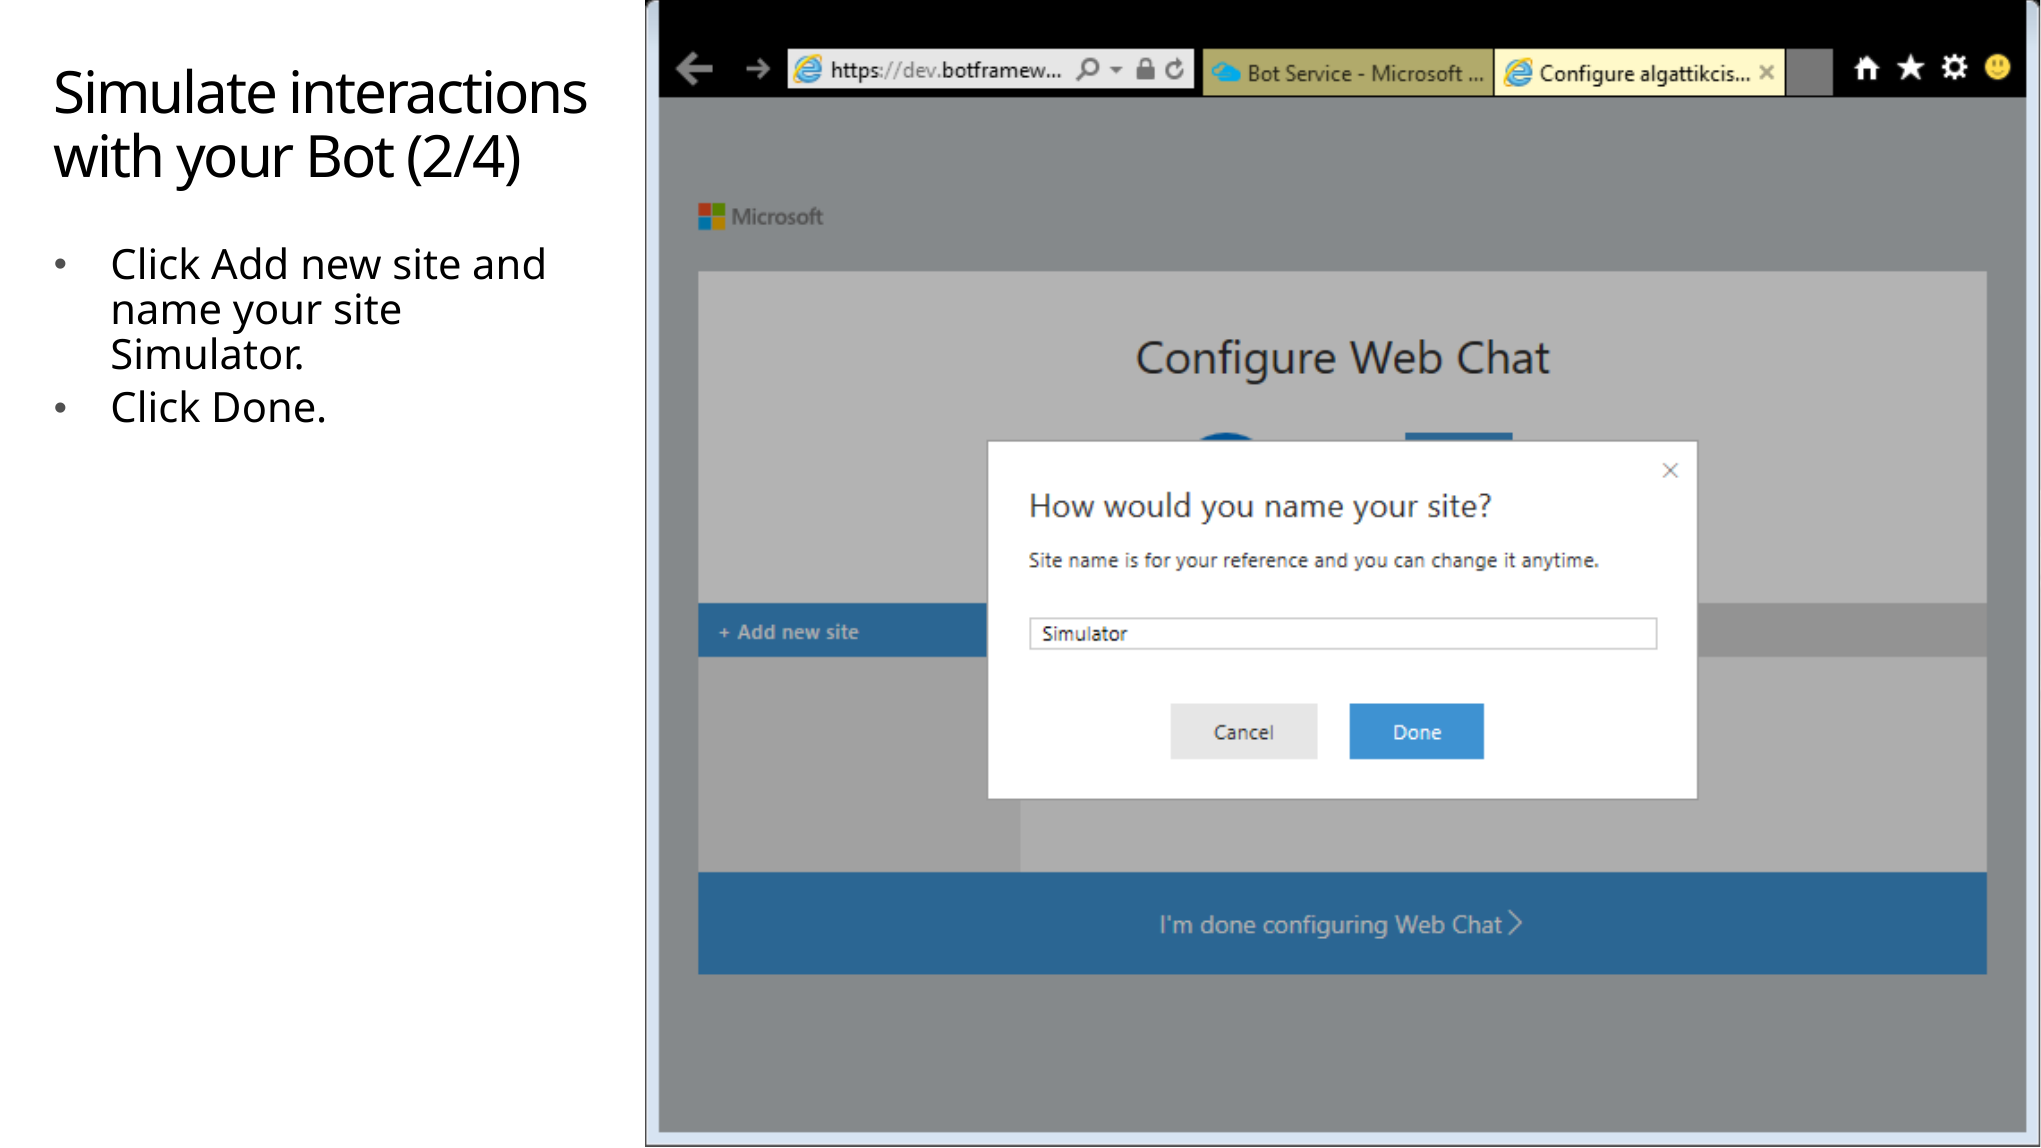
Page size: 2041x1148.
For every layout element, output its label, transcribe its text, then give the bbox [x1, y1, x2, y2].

title Simulate interactions with your Bot (2/4) [30, 48, 616, 207]
picture [644, 0, 2041, 1148]
list Click Add new site and name your site Simulator. Click Done. [30, 228, 616, 406]
